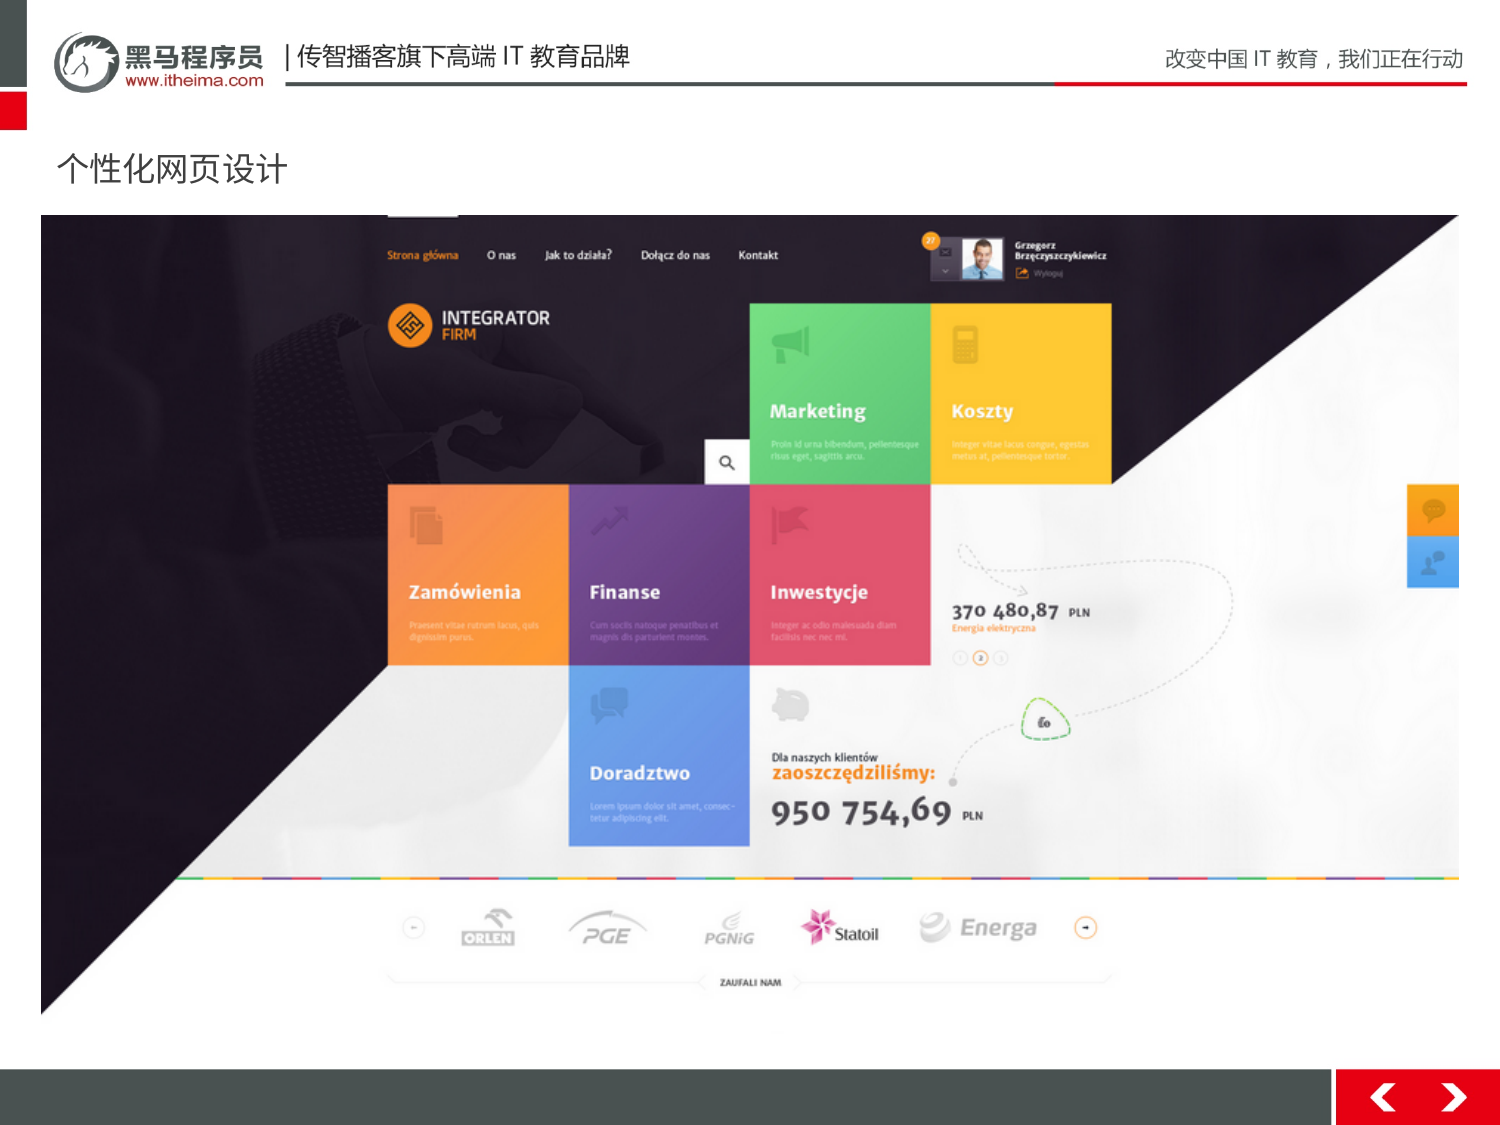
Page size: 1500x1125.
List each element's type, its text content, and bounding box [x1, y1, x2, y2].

text_box 个性化网页设计 [41, 120, 1128, 197]
picture [0, 0, 1500, 1125]
